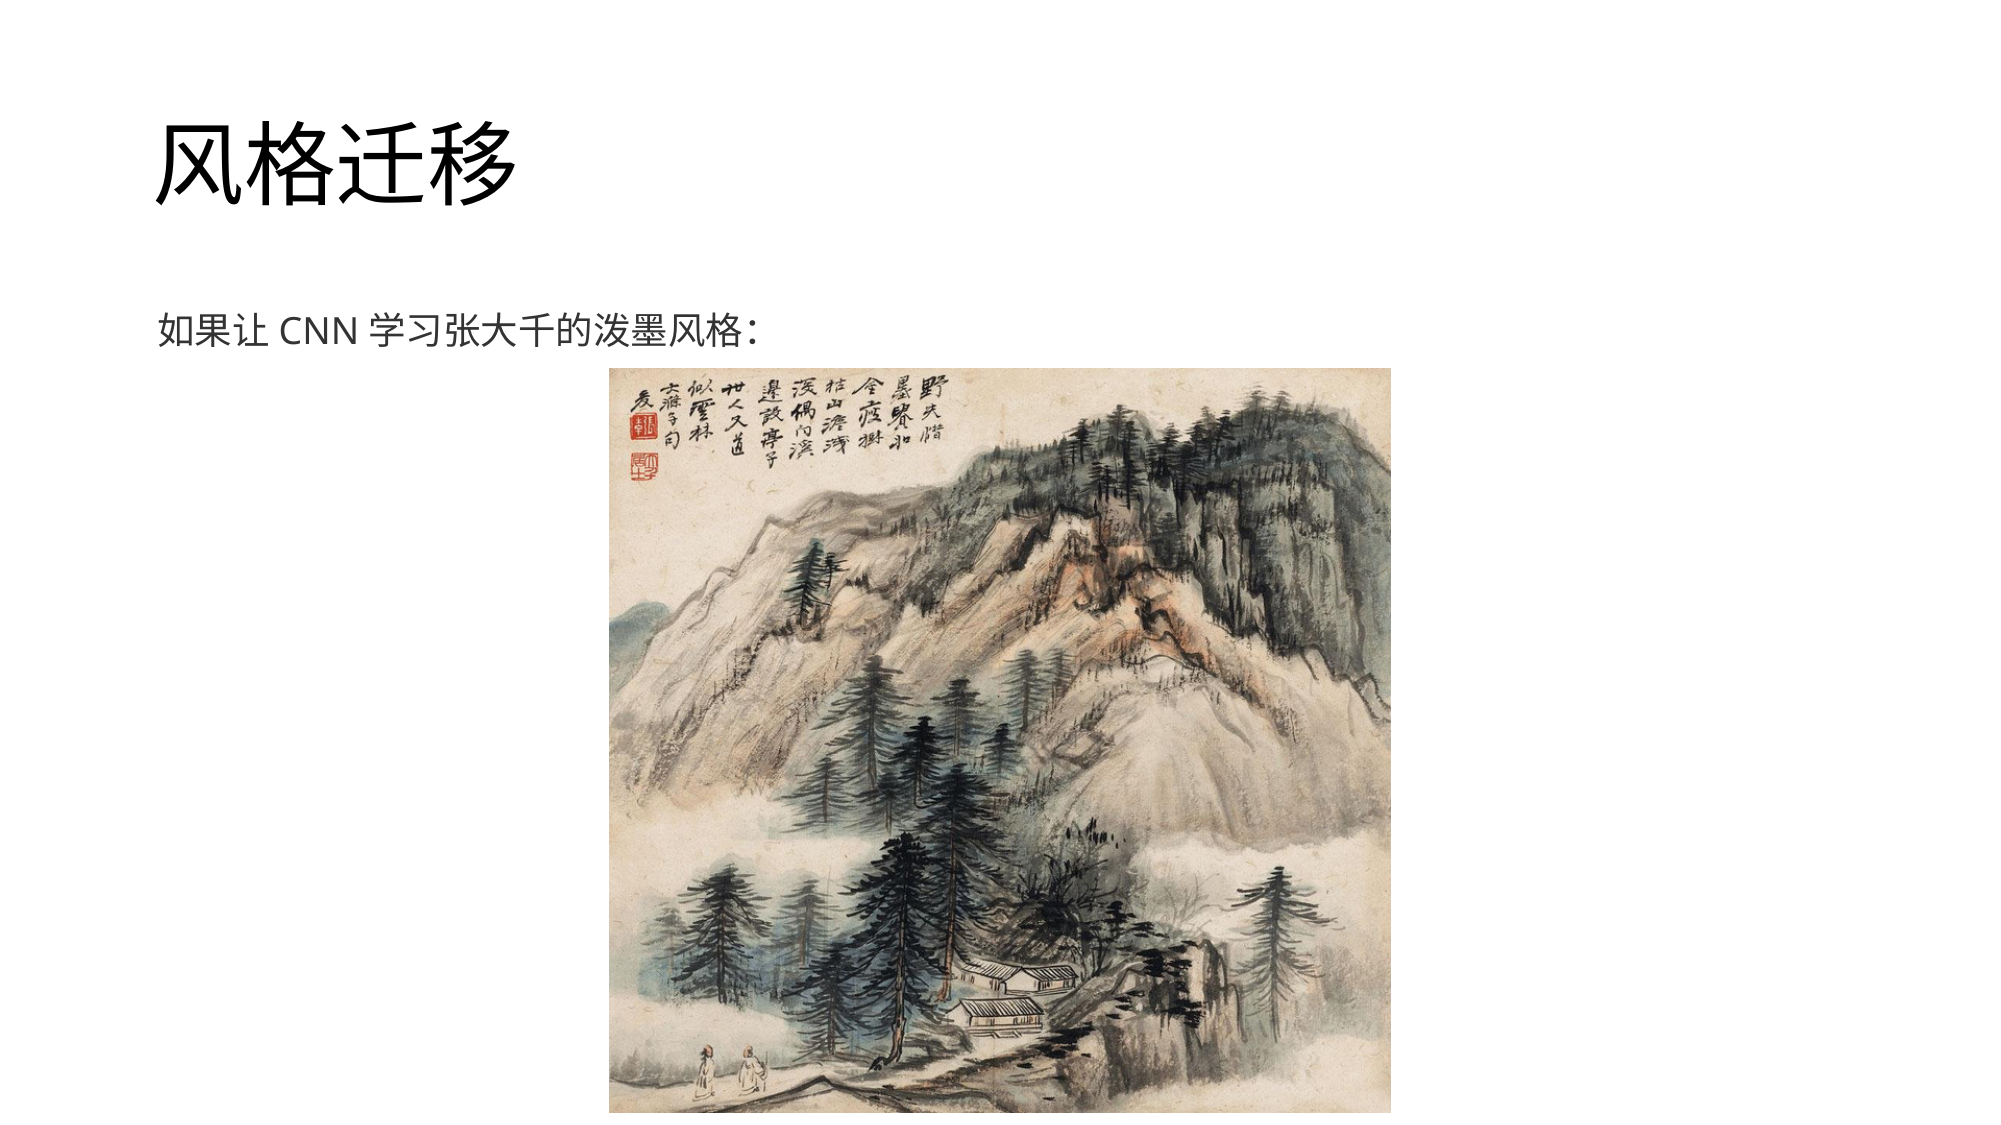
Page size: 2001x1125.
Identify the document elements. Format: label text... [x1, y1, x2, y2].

title 风格迁移 [137, 59, 1863, 278]
picture [609, 368, 1391, 1113]
text_box 如果让CNN学习张大千的泼墨风格： [142, 299, 796, 360]
